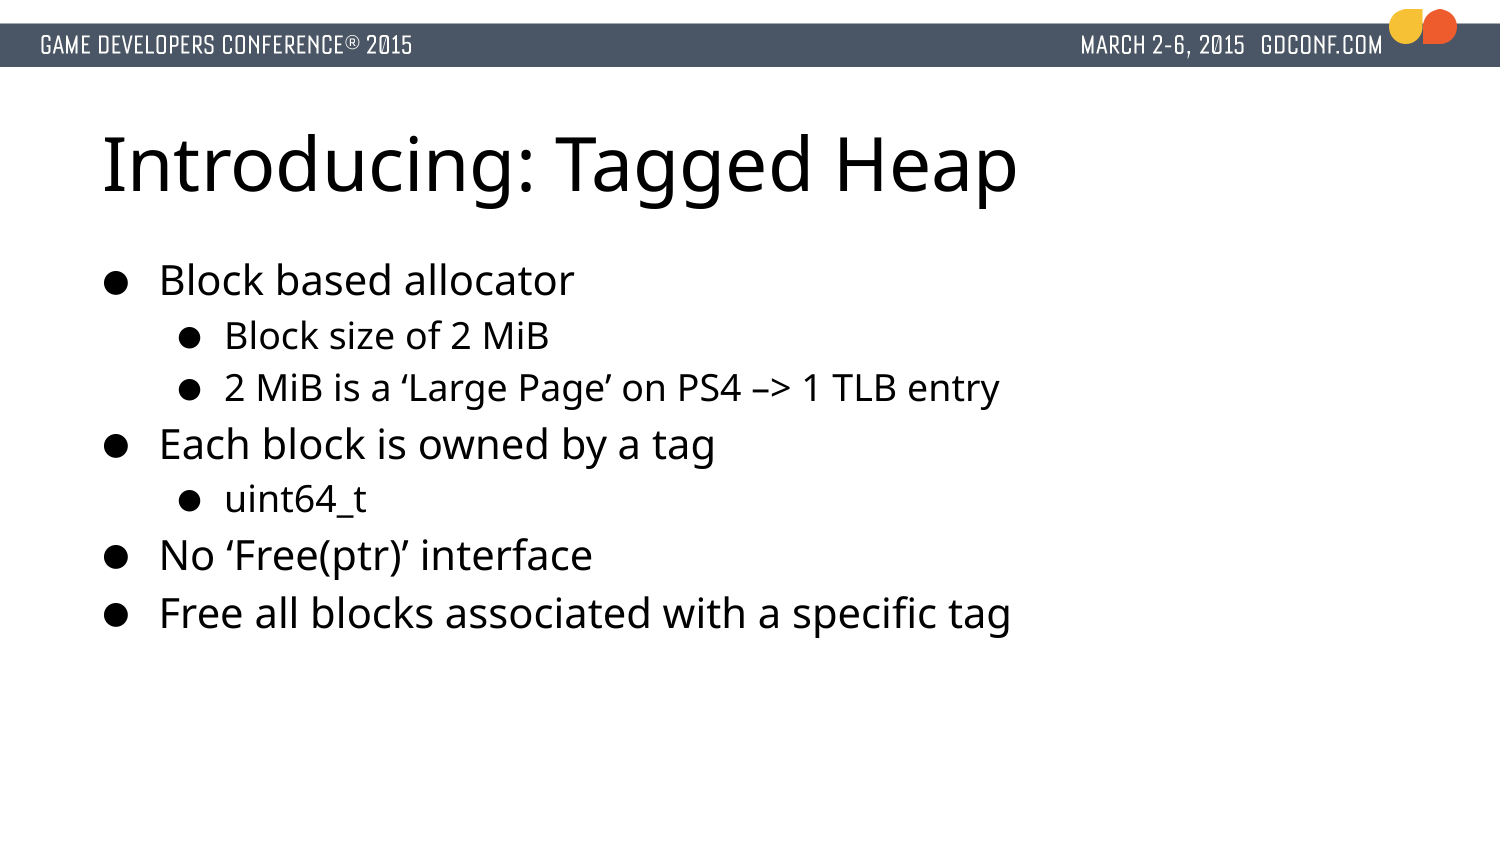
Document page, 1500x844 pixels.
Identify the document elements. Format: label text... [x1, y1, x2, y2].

list Block based allocator Block size of 2 MiB 2 MiB is a ‘Large Page’ on PS4 –> 1 TLB entry Each block is owned by a tag uint64_t No ‘Free(ptr)’ interface Free all blocks associated with a specific tag [87, 246, 1413, 697]
title Introducing: Tagged Heap [87, 109, 1413, 238]
picture [0, 9, 1500, 67]
